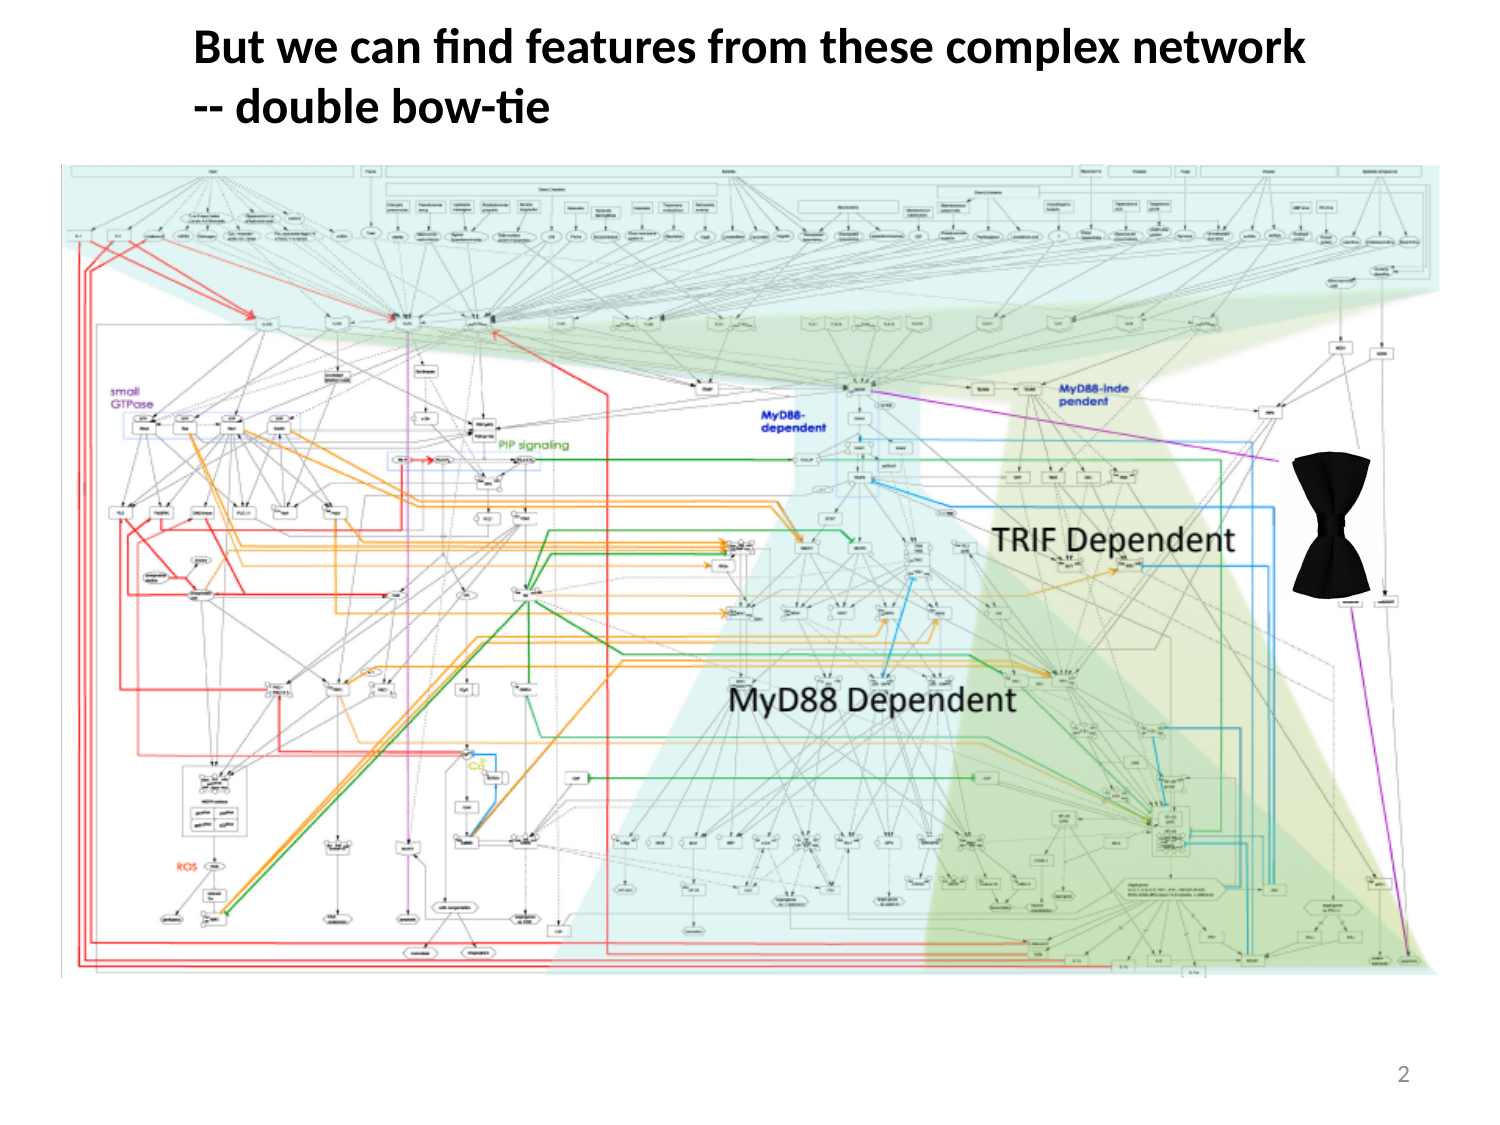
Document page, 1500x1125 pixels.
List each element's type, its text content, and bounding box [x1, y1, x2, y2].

text_box But we can find features from these complex network -- double bow-tie [178, 6, 1322, 141]
slide_number 2 [1074, 1042, 1425, 1103]
picture [60, 164, 1440, 978]
